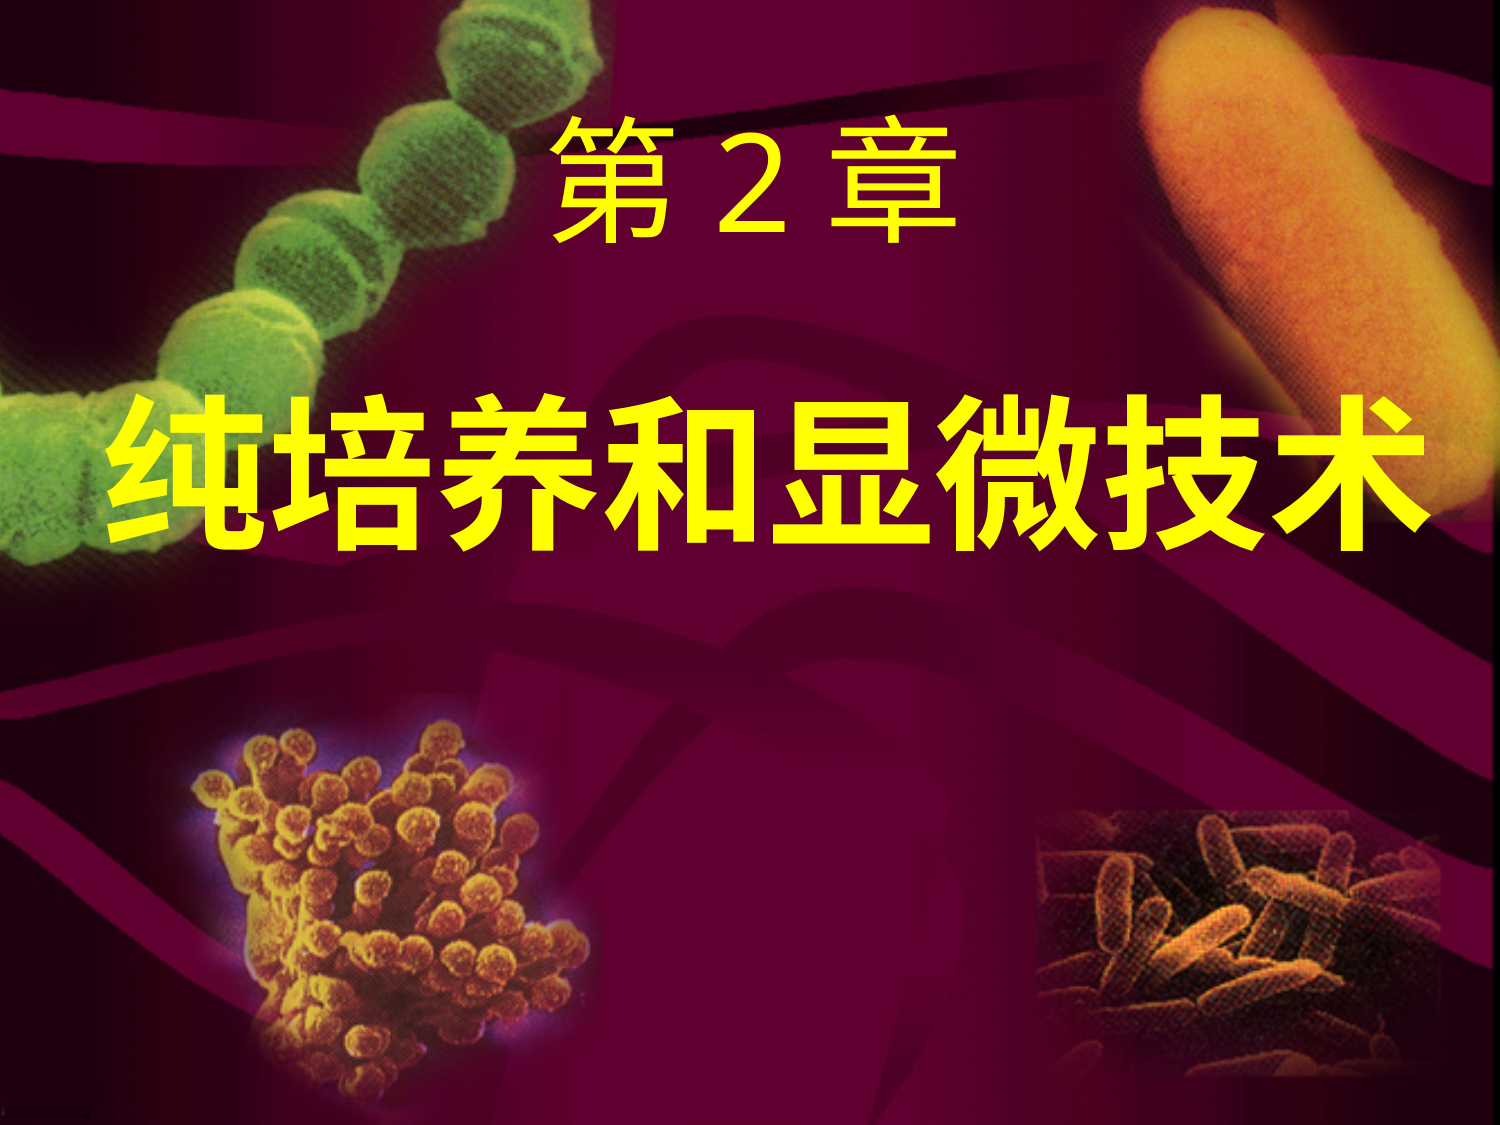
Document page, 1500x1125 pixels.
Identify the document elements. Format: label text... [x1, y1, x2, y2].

picture [0, 0, 1500, 1125]
text_box 第2章 纯培养和显微技术 [37, 87, 1500, 578]
